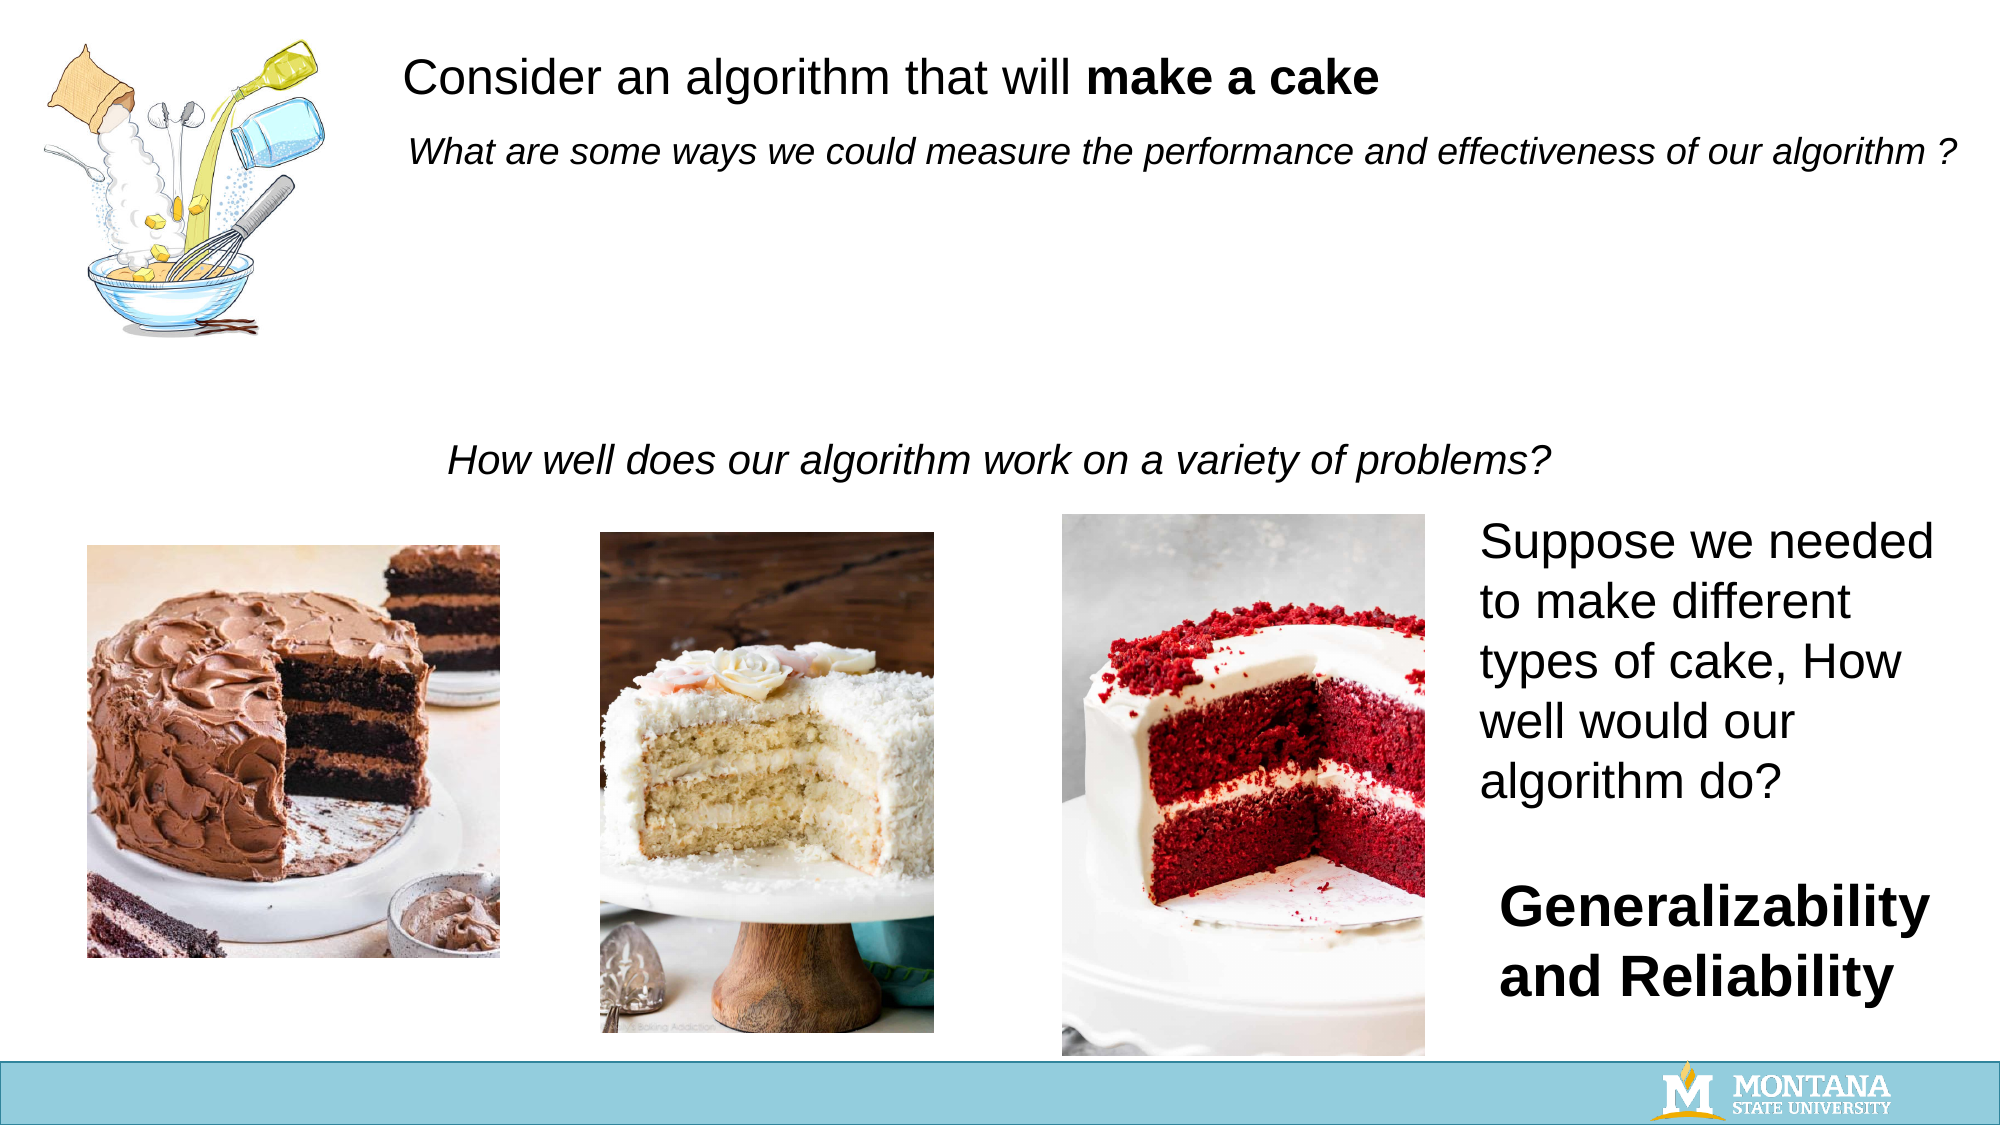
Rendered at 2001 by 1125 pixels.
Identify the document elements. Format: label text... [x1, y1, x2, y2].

text_box Suppose we needed to make different types of cake, How well would our algorithm do? [1464, 501, 1988, 816]
picture [1062, 513, 1425, 1057]
text_box How well does our algorithm work on a variety of problems? [432, 425, 1568, 490]
picture [599, 532, 934, 1033]
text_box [1892, 1060, 2000, 1125]
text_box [0, 1060, 1647, 1125]
picture [1649, 1060, 1892, 1122]
picture [12, 12, 349, 349]
picture [87, 544, 501, 958]
text_box Consider an algorithm that will make a cake [387, 37, 1463, 113]
text_box Generalizability and Reliability [1485, 860, 1985, 1016]
text_box What are some ways we could measure the performance and effectiveness of our algorithm ? [392, 119, 1984, 180]
